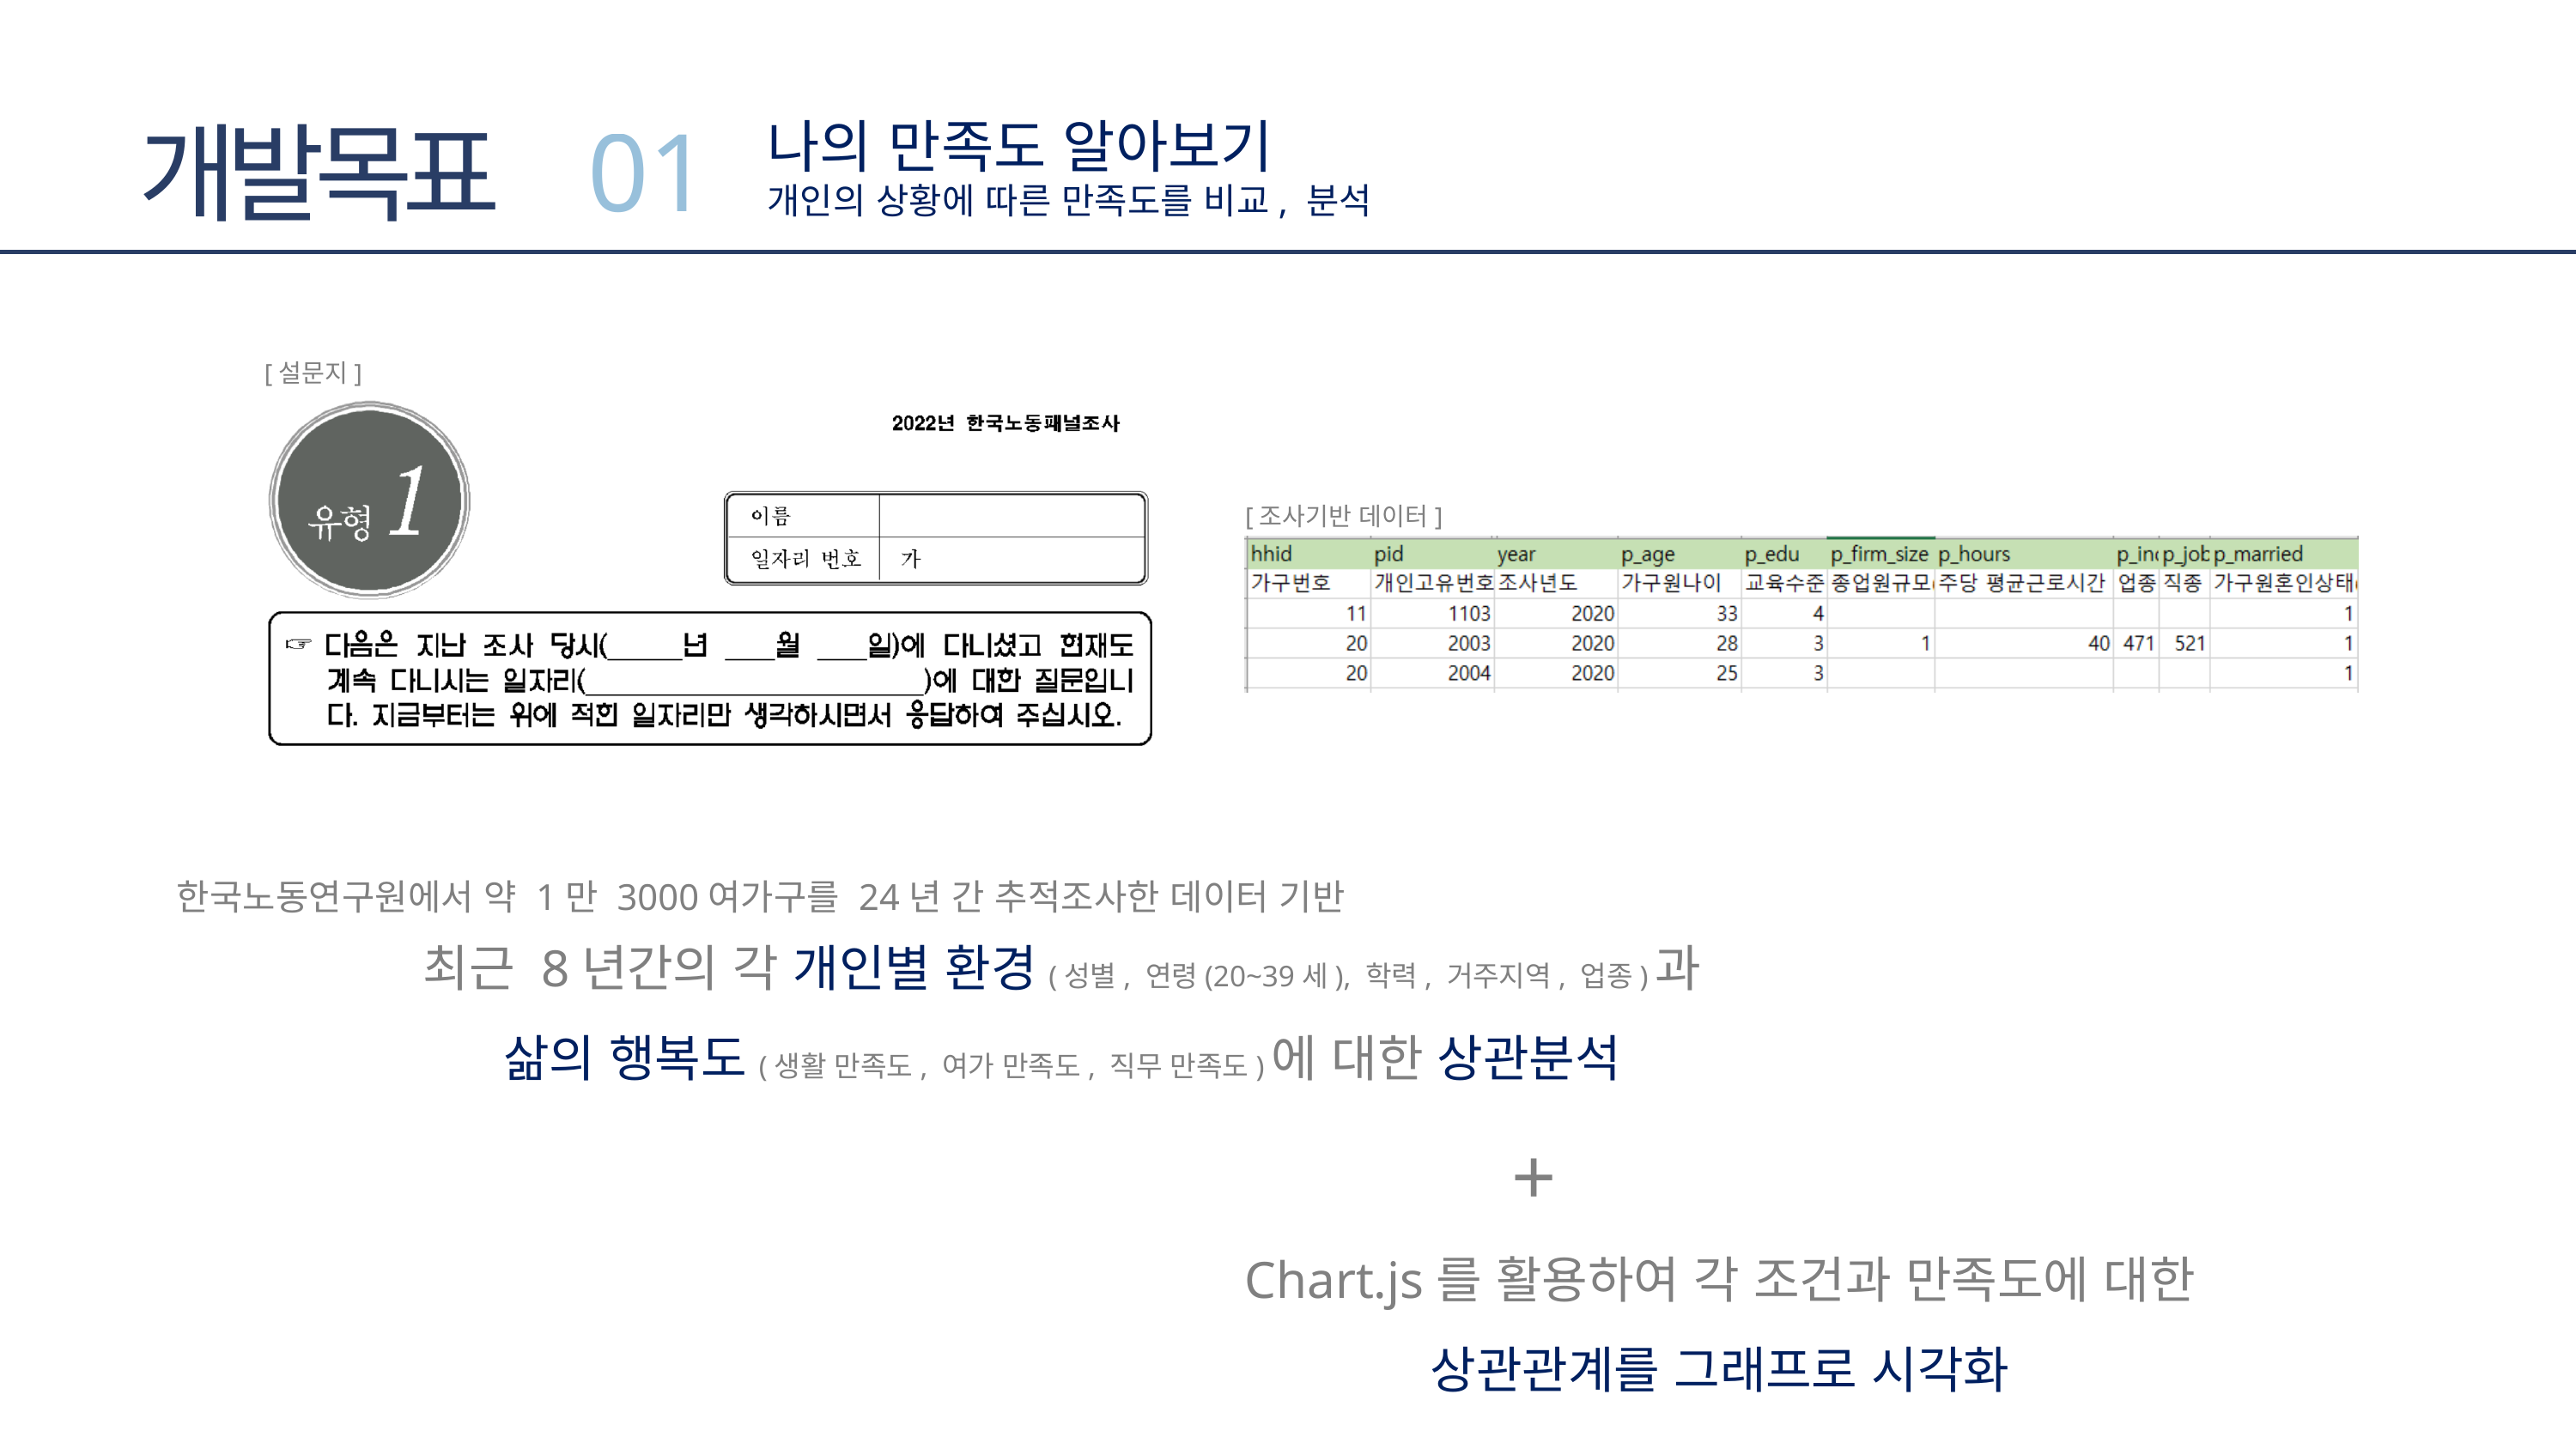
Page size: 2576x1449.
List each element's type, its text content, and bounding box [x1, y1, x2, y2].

text_box 개발목표 [125, 100, 569, 242]
text_box [설문지] [197, 350, 428, 394]
picture [1244, 536, 2359, 693]
text_box 나의 만족도 알아보기 개인의 상황에 따른 만족도를 비교, 분석 [754, 103, 1919, 228]
text_box 한국노동연구원에서 약 1만 3000여가구를 24년 간 추적조사한 데이터 기반 [112, 868, 1410, 925]
text_box 01 [574, 98, 760, 240]
picture [237, 377, 1160, 781]
text_box [조사기반 데이터] [1229, 494, 1460, 537]
text_box Chart.js를 활용하여 각 조건과 만족도에 대한 상관관계를 그래프로 시각화 [1231, 1211, 2208, 1404]
text_box 최근 8년간의 각 개인별 환경(성별, 연령(20~39세), 학력, 거주지역, 업종)과 삶의 행복도(생활 만족도, 여가 만족도, 직무 만족도)에 대한 상관분석 [138, 900, 1986, 1094]
text_box + [889, 1120, 2179, 1228]
